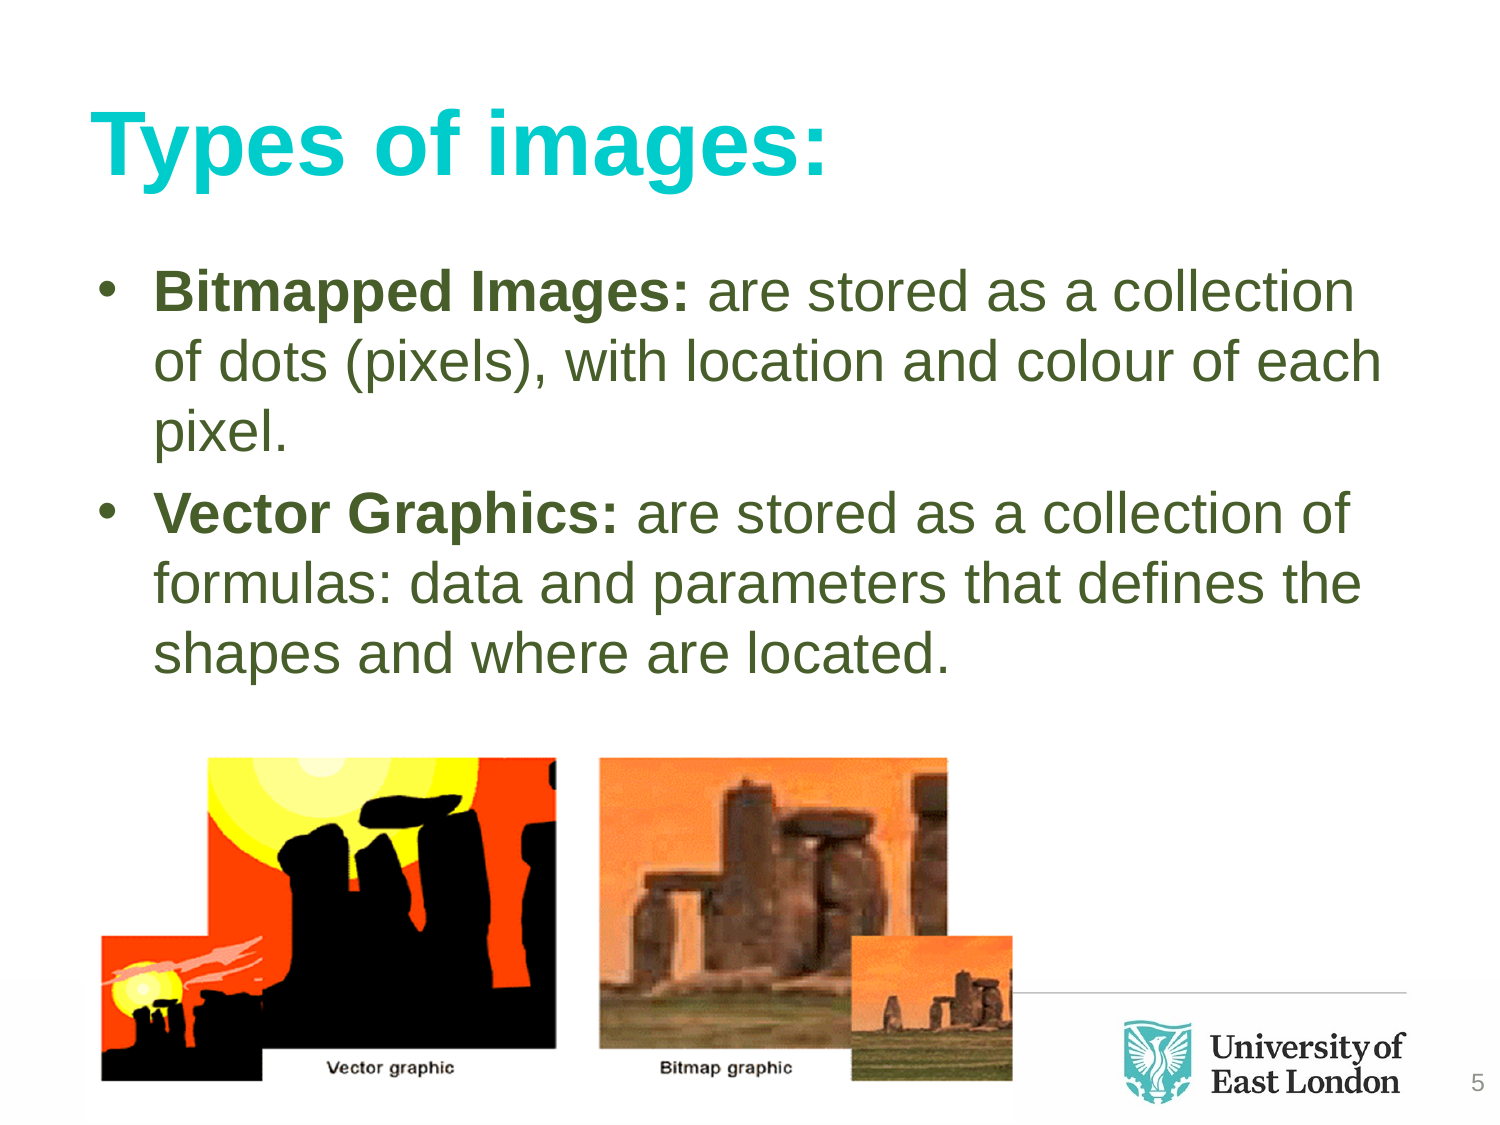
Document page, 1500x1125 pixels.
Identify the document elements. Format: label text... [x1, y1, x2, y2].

picture [0, 744, 1500, 1125]
slide_number 5 [1439, 1051, 1500, 1112]
title Types of images: [75, 45, 1425, 233]
list Bitmapped Images: are stored as a collection of dots (pixels), with location and colour of each pixel. Vector Graphics: are stored as a collection of formulas: data and parameters that defines the shapes and where are located. [82, 246, 1432, 989]
